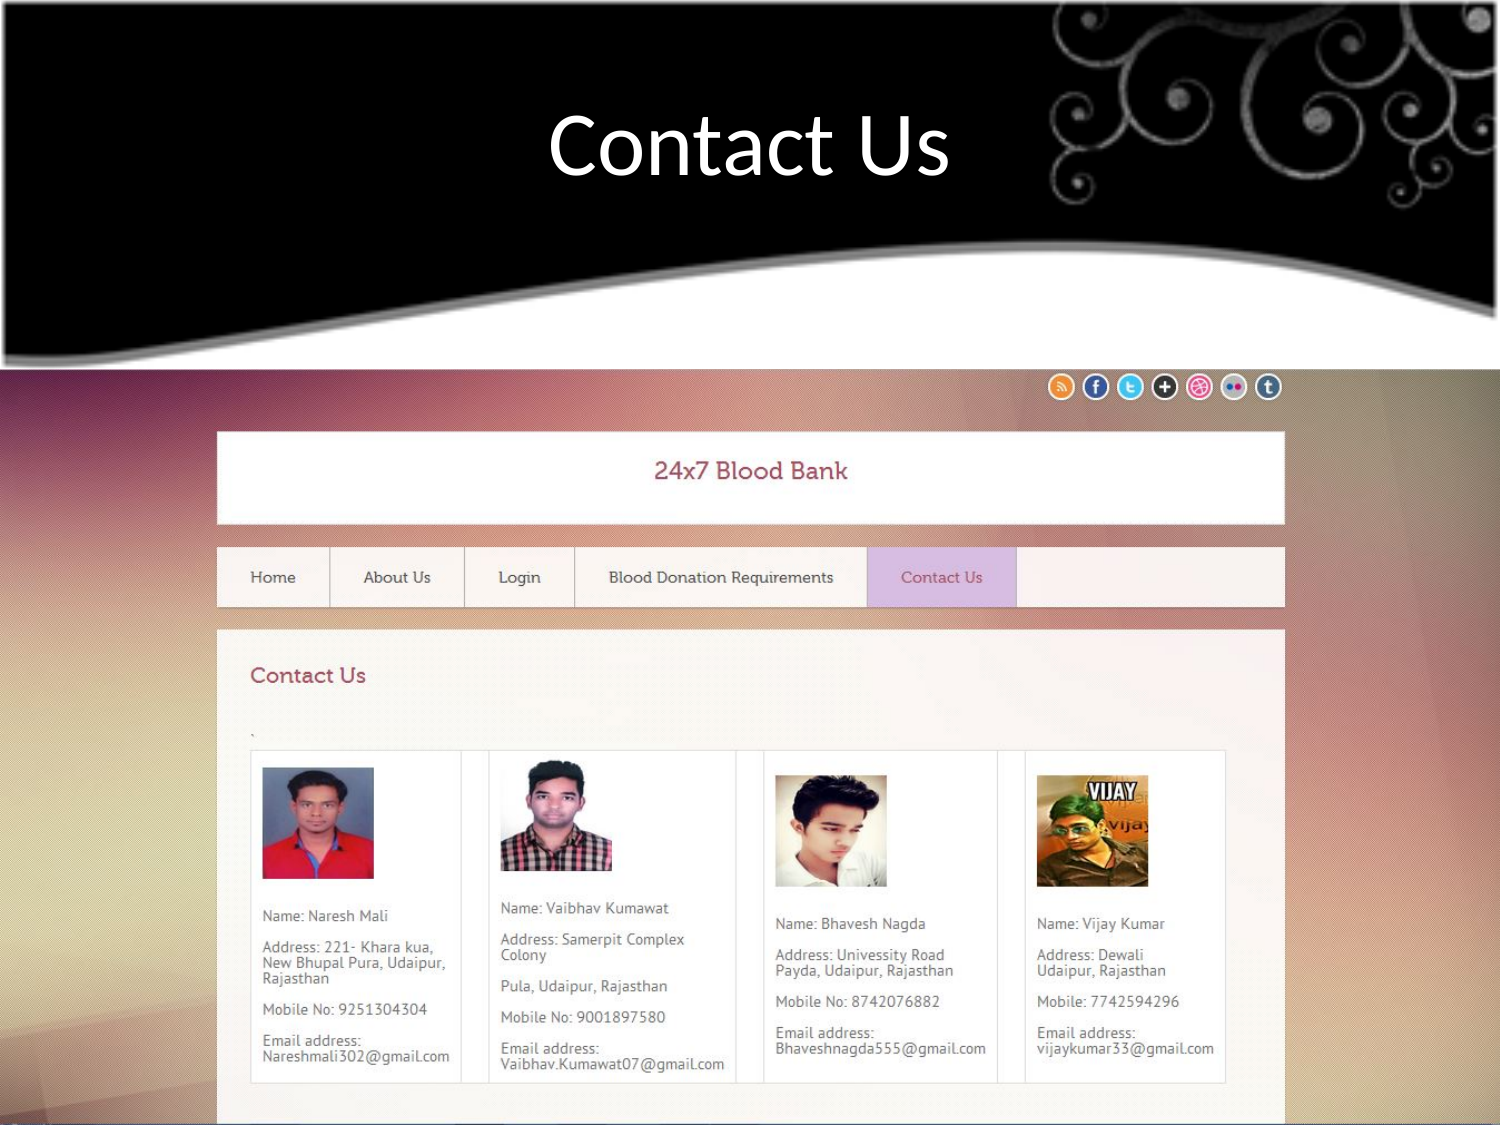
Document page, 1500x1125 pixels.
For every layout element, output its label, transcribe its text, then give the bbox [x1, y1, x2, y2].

picture [0, 0, 1500, 1125]
title Contact Us [74, 44, 1426, 233]
